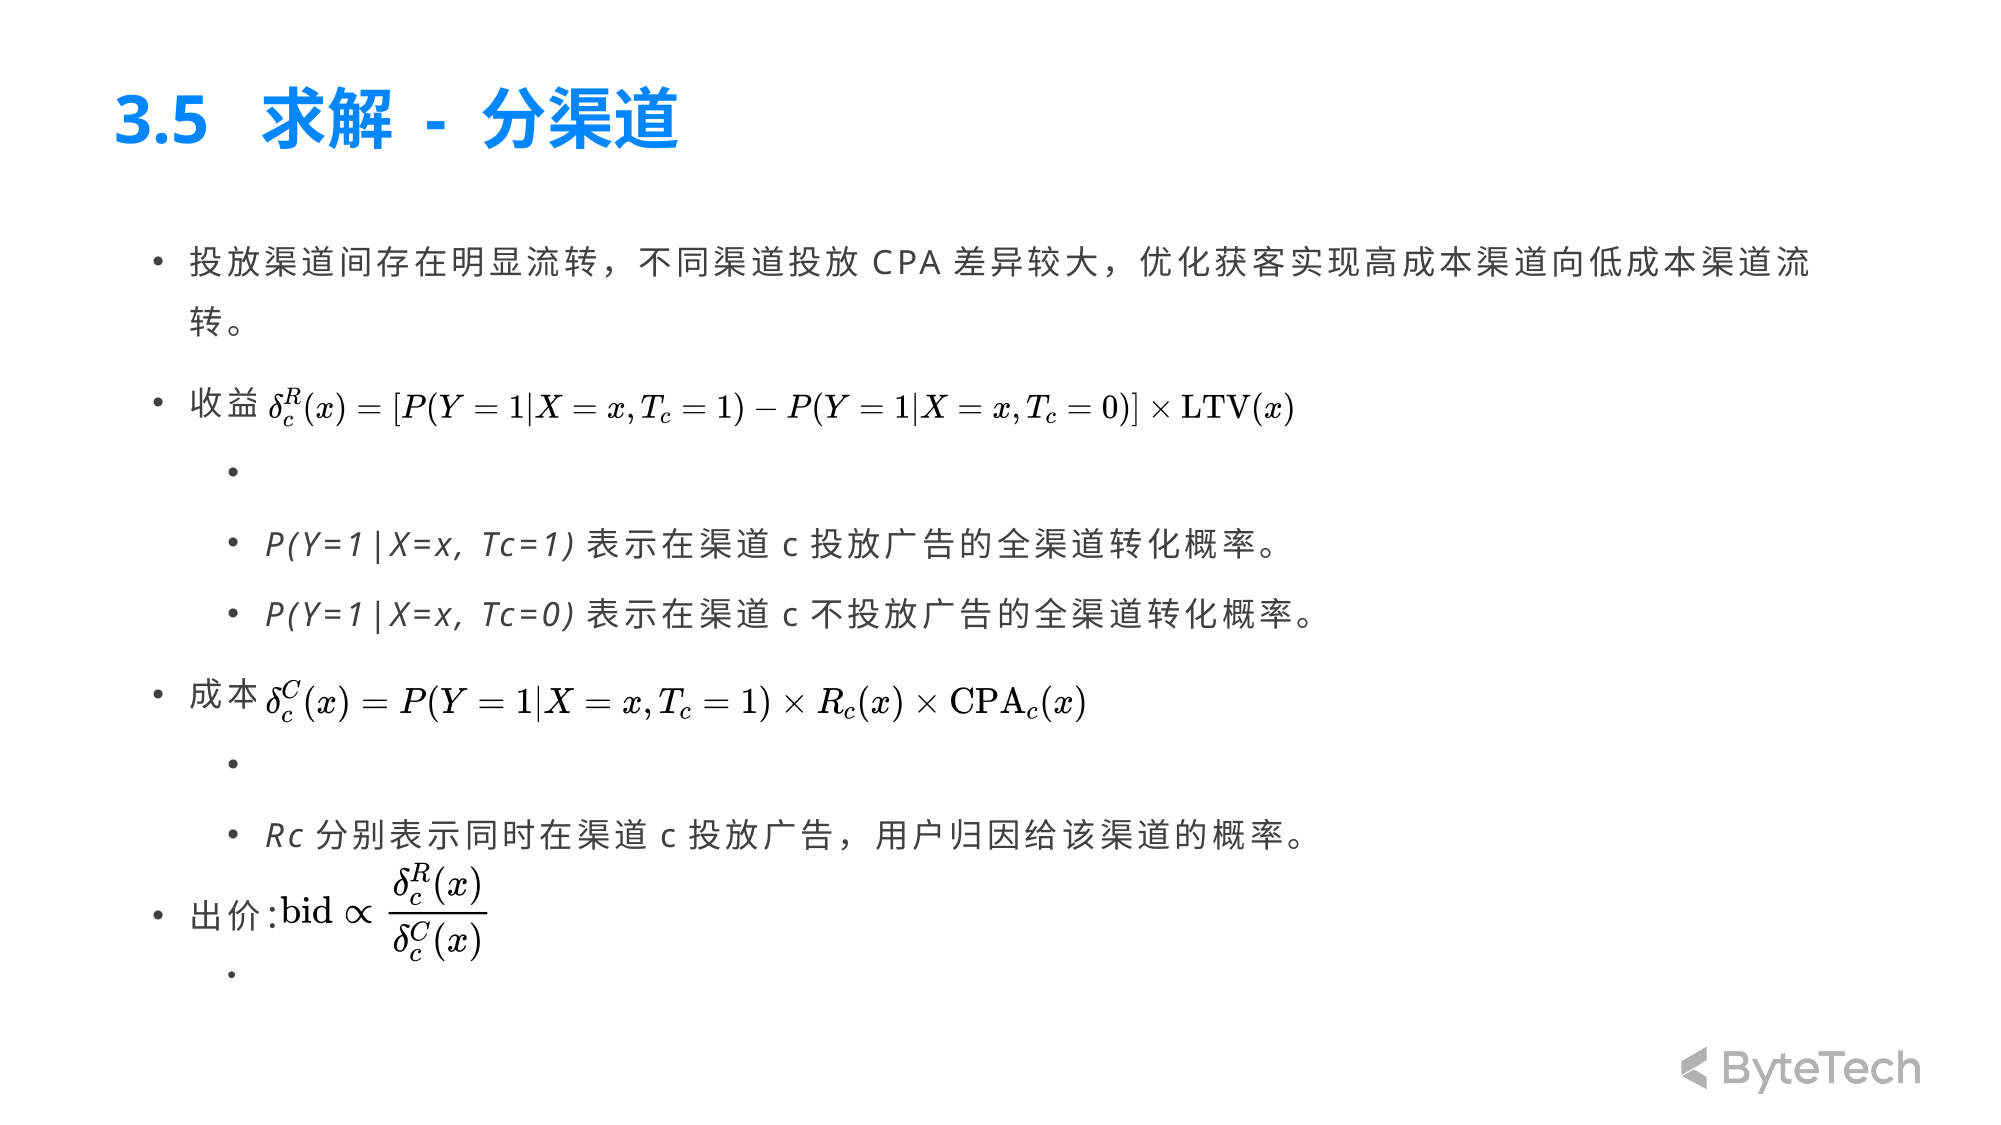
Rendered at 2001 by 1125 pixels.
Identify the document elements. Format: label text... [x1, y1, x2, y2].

picture [256, 374, 1306, 440]
title 3.5 求解 - 分渠道 [99, 70, 1538, 174]
picture [277, 859, 490, 964]
list 投放渠道间存在明显流转，不同渠道投放CPA差异较大，优化获客实现高成本渠道向低成本渠道流转。 收益： P(Y=1|X=x, Tc=1)表示在渠道c投放广告的全渠道转化概率。 P(Y=1|X=x, Tc=0)表示在渠道c不投放广告的全渠道转化概率。 成本： Rc分别表示同时在渠道c投放广告，用户归因给该渠道的概率。 出价： [137, 214, 1863, 1040]
picture [256, 669, 1095, 734]
